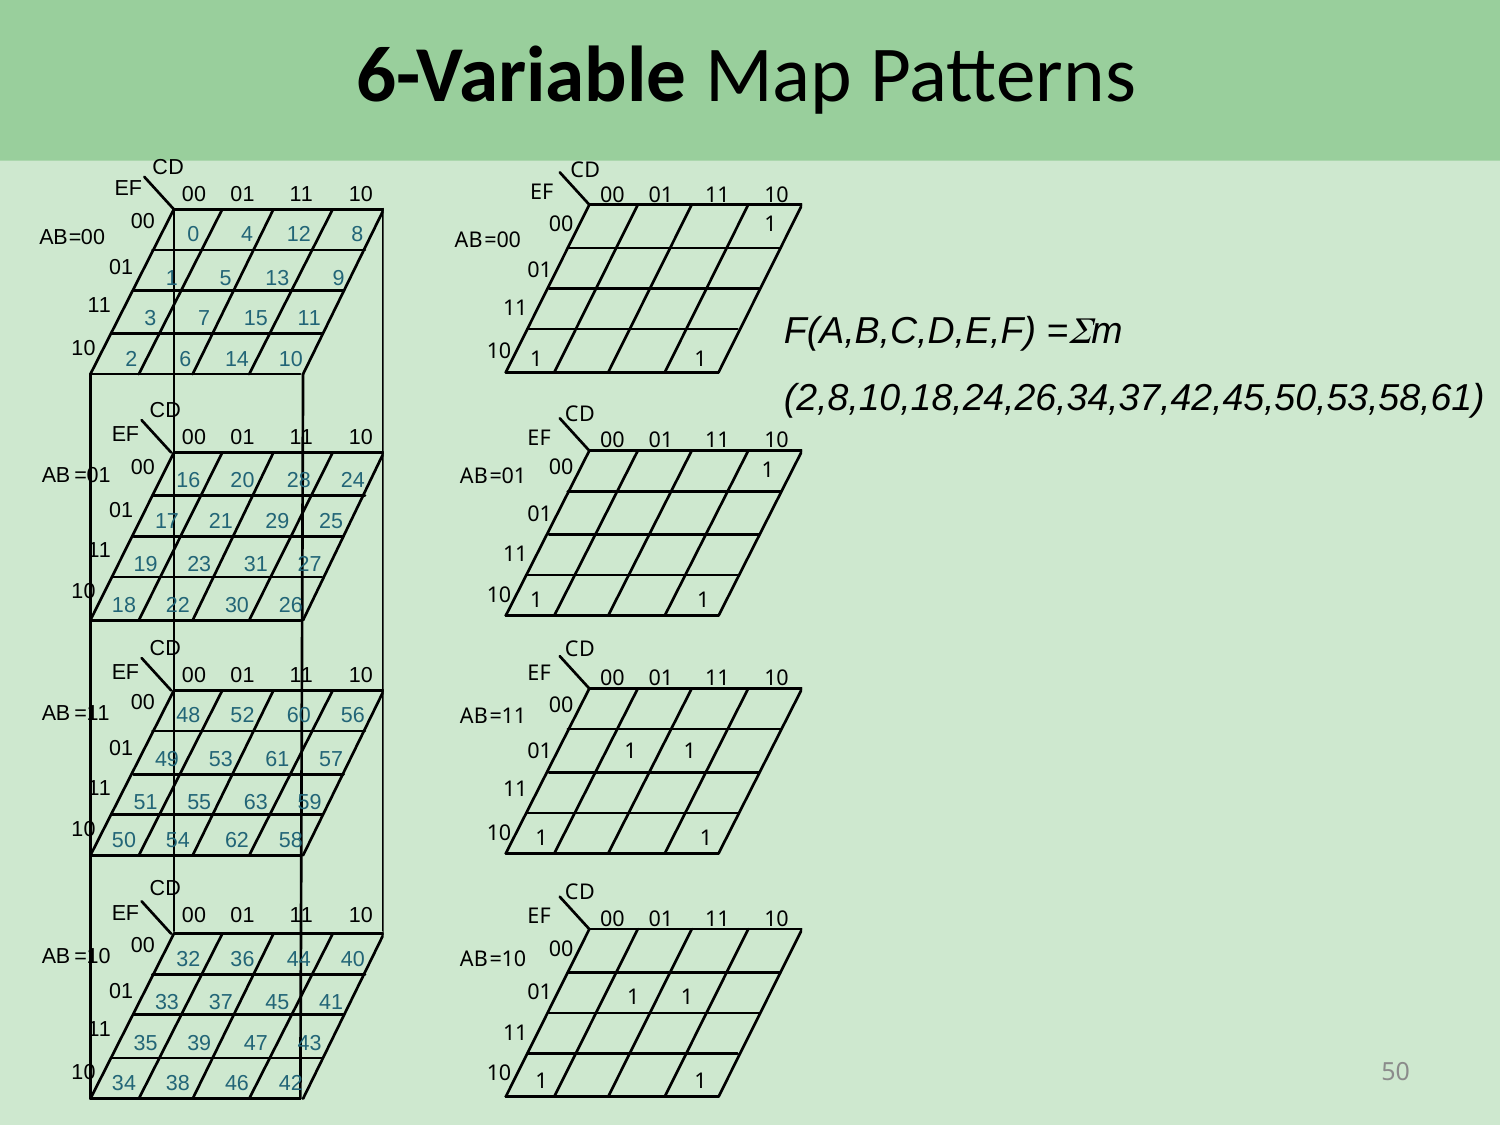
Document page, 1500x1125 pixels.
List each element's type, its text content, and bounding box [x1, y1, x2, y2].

slide_number 50 [1187, 1042, 1425, 1103]
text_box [39, 153, 803, 1124]
title 6-Variable Map Patterns [39, 13, 1454, 126]
text_box F(A,B,C,D,E,F) =Sm (2,8,10,18,24,26,34,37,42,45,50,53,58,61) [806, 278, 1500, 423]
